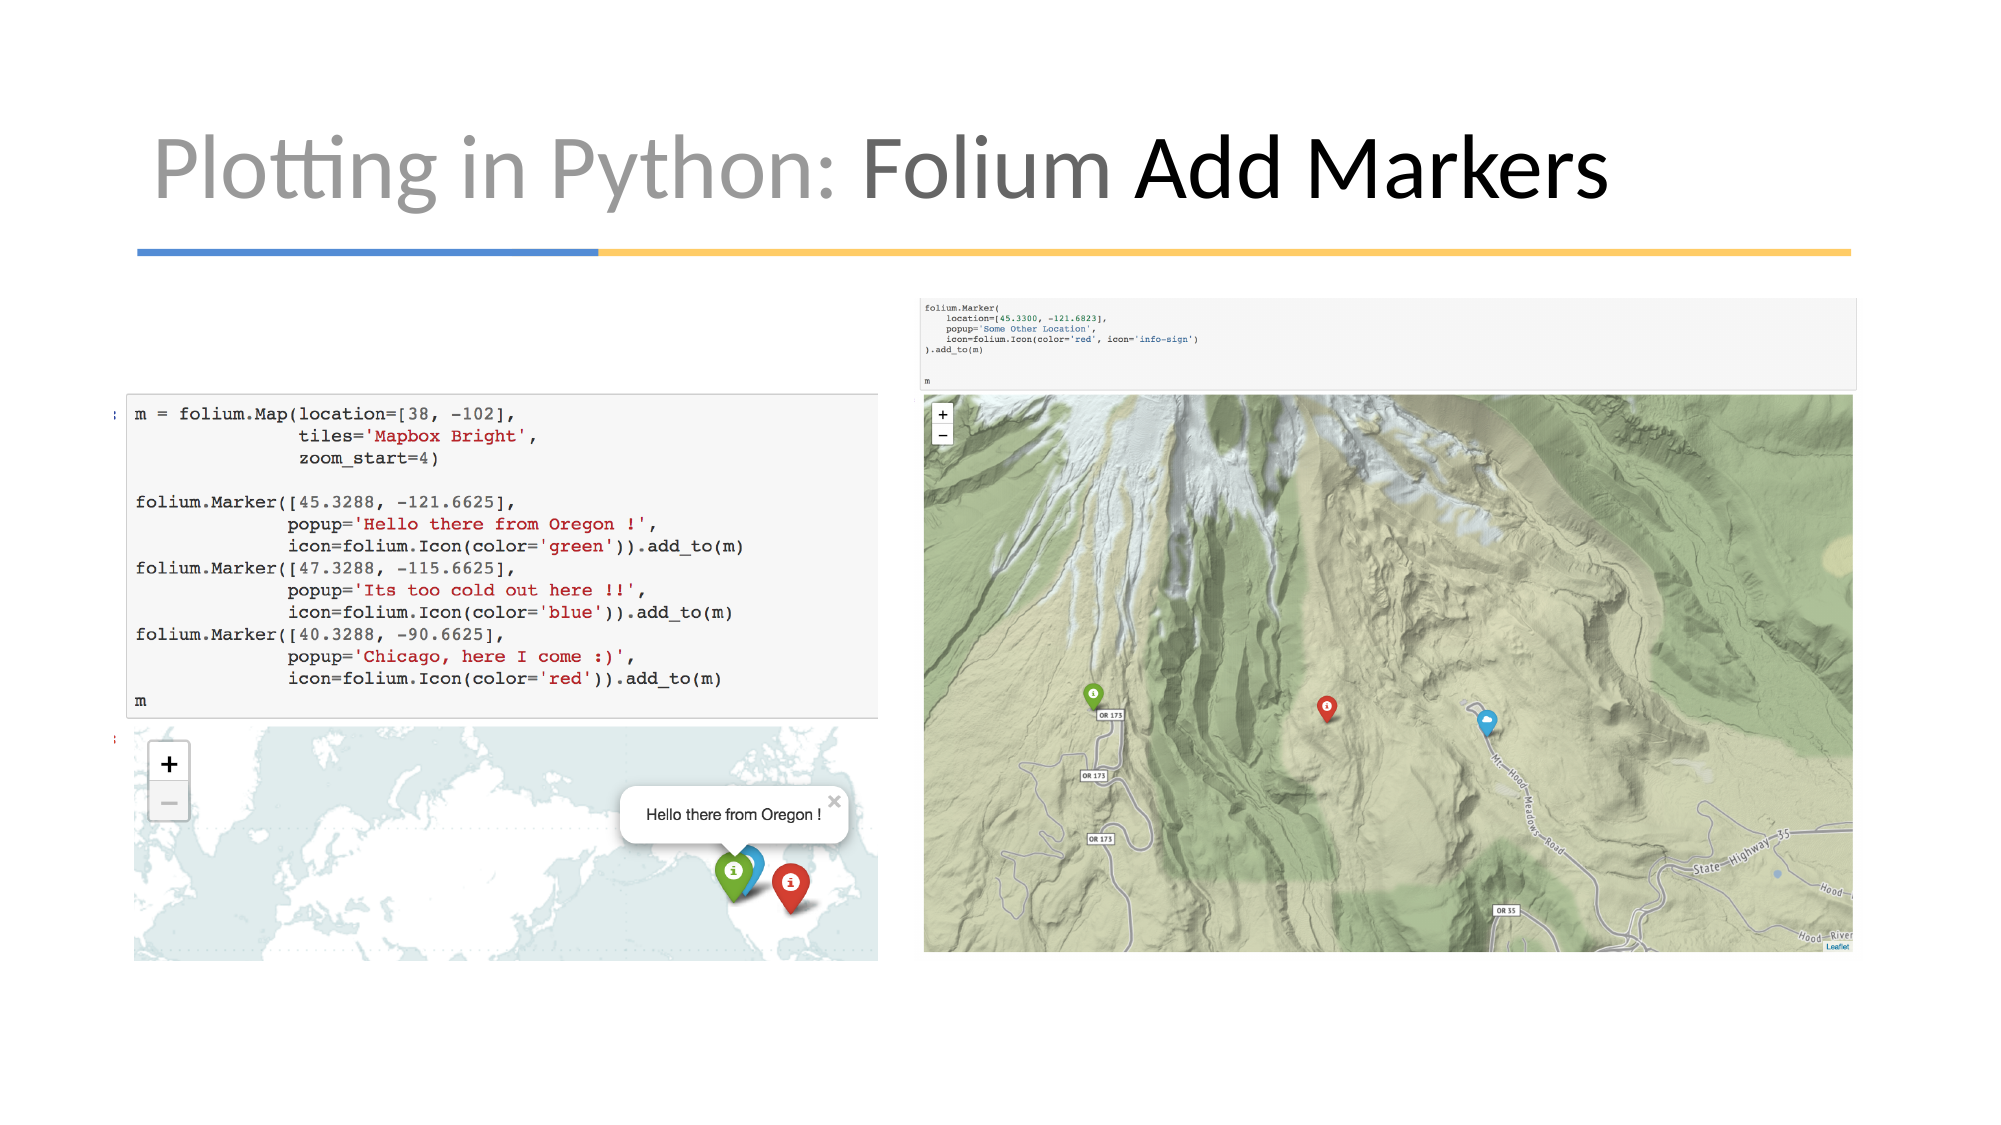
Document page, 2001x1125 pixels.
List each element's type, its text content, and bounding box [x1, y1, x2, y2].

title Plotting in Python: Folium Add Markers [137, 59, 1863, 278]
picture [114, 384, 878, 961]
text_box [137, 248, 1852, 257]
picture [913, 298, 1863, 961]
